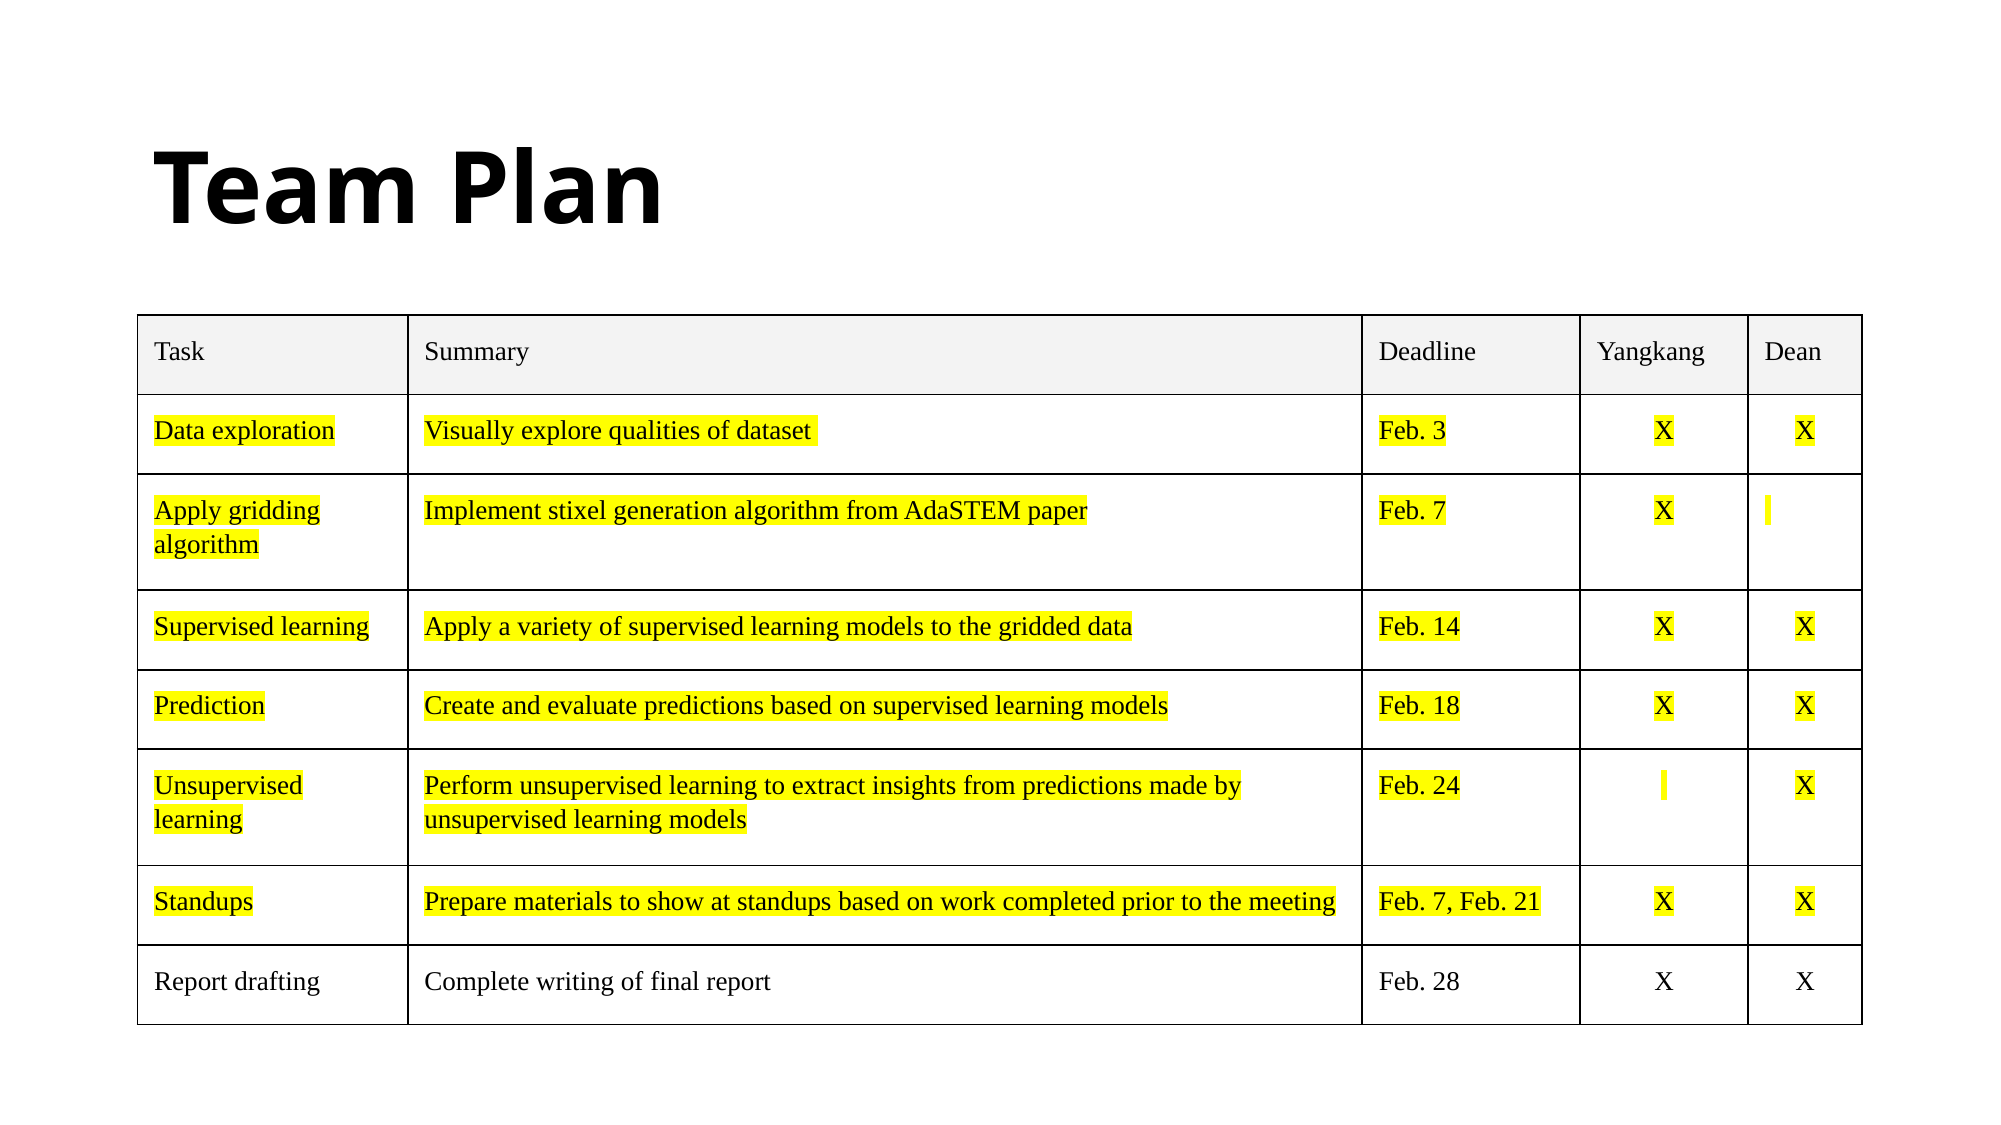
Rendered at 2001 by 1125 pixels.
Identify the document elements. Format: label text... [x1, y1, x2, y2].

table_cell Perform unsupervised learning to extract insights from predictions made by unsupervised learning models [409, 750, 1361, 865]
table_cell X [1581, 671, 1747, 748]
table_cell X [1749, 395, 1861, 473]
table_cell Feb. 24 [1363, 750, 1579, 865]
table_cell X [1749, 671, 1861, 748]
table_cell Apply gridding algorithm [138, 475, 407, 589]
table_cell Feb. 18 [1363, 671, 1579, 748]
table_header Deadline [1363, 316, 1579, 394]
table_cell Prepare materials to show at standups based on work completed prior to the meeting [409, 866, 1361, 944]
table_cell Create and evaluate predictions based on supervised learning models [409, 671, 1361, 748]
table_cell Prediction [138, 671, 407, 748]
table_cell Feb. 3 [1363, 395, 1579, 473]
table_cell X [1581, 866, 1747, 944]
table_cell X [1749, 750, 1861, 865]
table_cell [1581, 750, 1747, 865]
table_cell X [1749, 866, 1861, 944]
table_header Dean [1749, 316, 1861, 394]
table_cell Apply a variety of supervised learning models to the gridded data [409, 591, 1361, 669]
table_cell Feb. 7, Feb. 21 [1363, 866, 1579, 944]
table_cell X [1749, 946, 1861, 1024]
table_cell [1749, 475, 1861, 589]
table_cell X [1581, 475, 1747, 589]
text_box Team Plan [137, 100, 1863, 254]
table_cell Feb. 28 [1363, 946, 1579, 1024]
table_cell Complete writing of final report [409, 946, 1361, 1024]
table_cell Feb. 7 [1363, 475, 1579, 589]
table_cell Feb. 14 [1363, 591, 1579, 669]
table_cell Supervised learning [138, 591, 407, 669]
table_header Yangkang [1581, 316, 1747, 394]
table_cell X [1749, 591, 1861, 669]
table_cell Report drafting [138, 946, 407, 1024]
table_cell Implement stixel generation algorithm from AdaSTEM paper [409, 475, 1361, 589]
table_header Task [138, 316, 407, 394]
table_cell X [1581, 591, 1747, 669]
table_cell X [1581, 946, 1747, 1024]
table_header Summary [409, 316, 1361, 394]
table_cell X [1581, 395, 1747, 473]
table_cell Standups [138, 866, 407, 944]
table_cell Visually explore qualities of dataset [409, 395, 1361, 473]
table_cell Data exploration [138, 395, 407, 473]
table_cell Unsupervised learning [138, 750, 407, 865]
